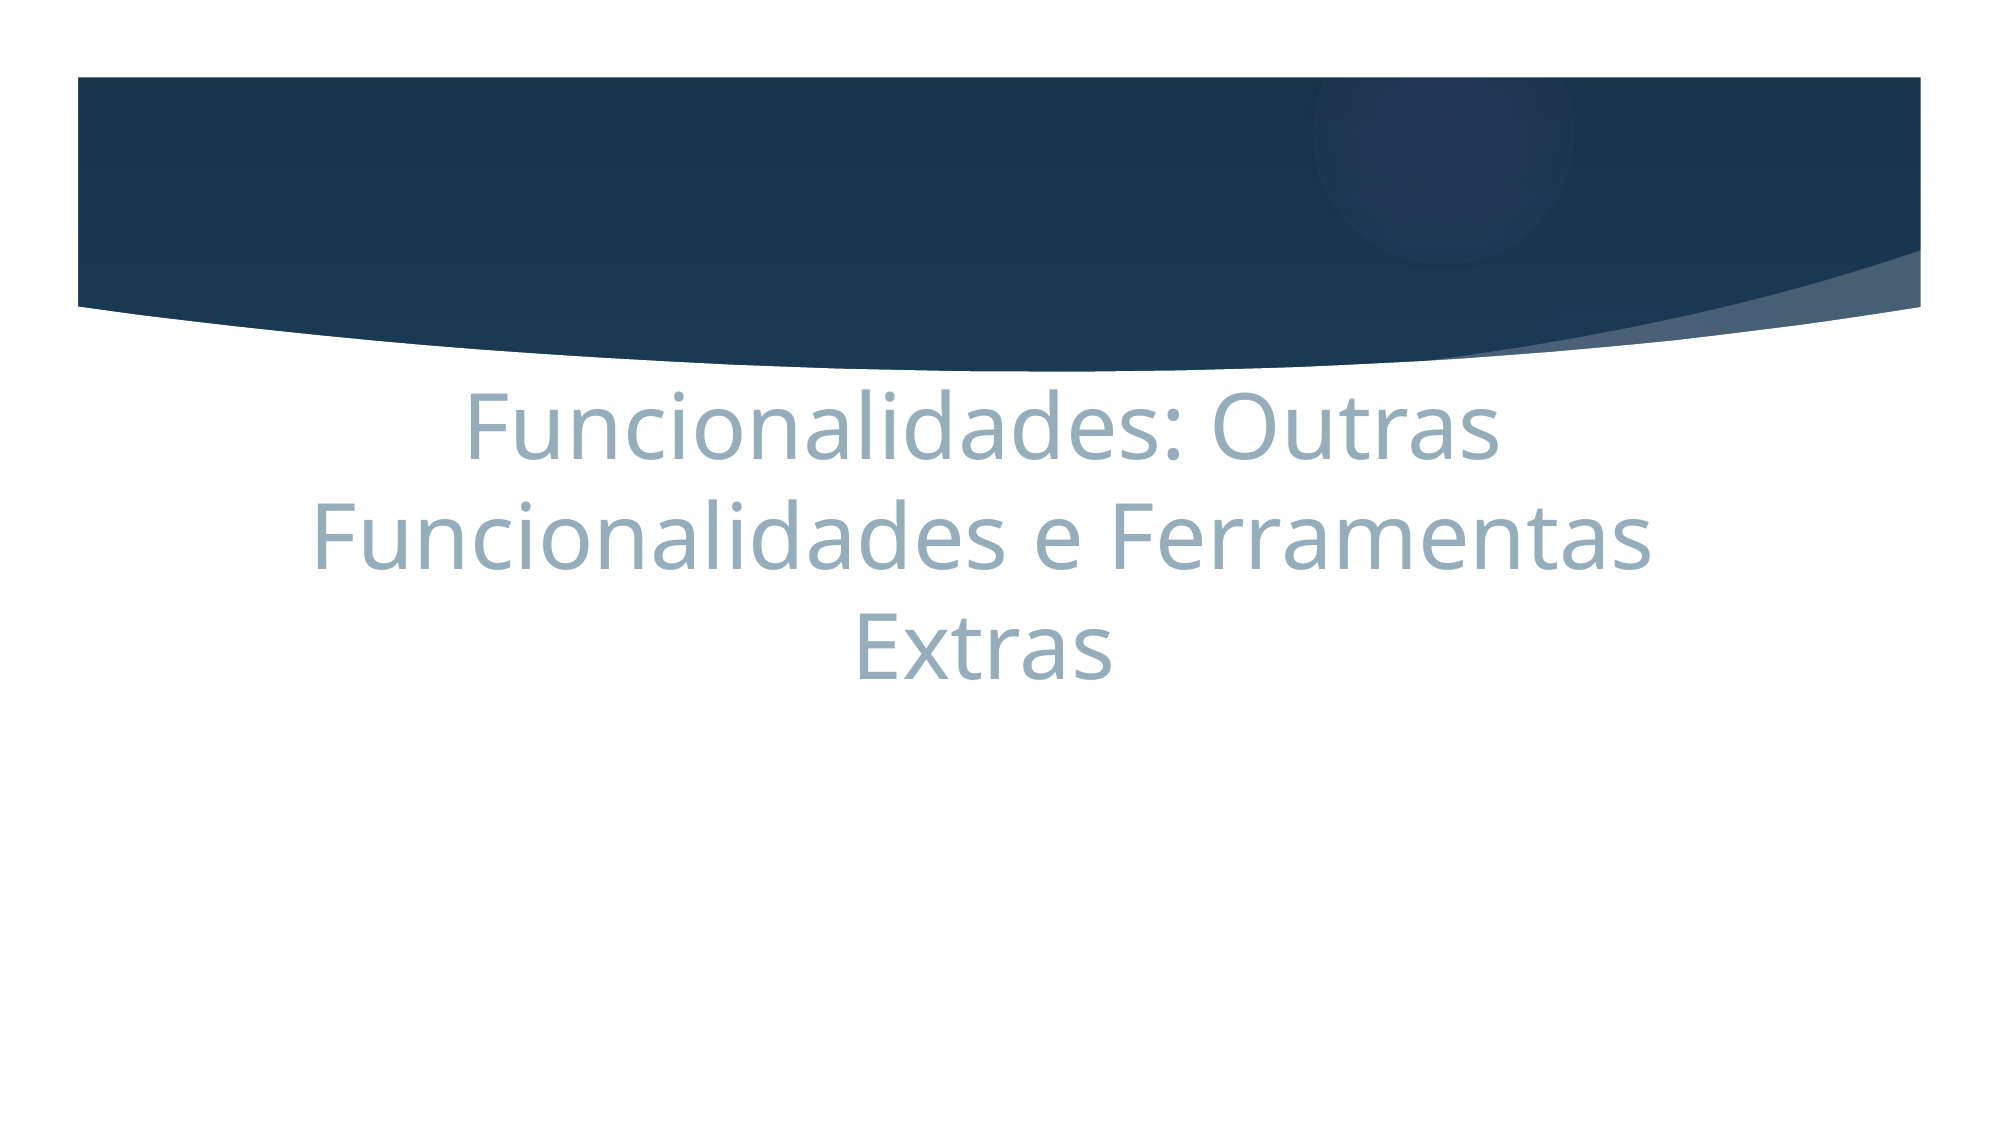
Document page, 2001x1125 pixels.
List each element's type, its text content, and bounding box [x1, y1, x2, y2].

title Funcionalidades: Outras Funcionalidades e Ferramentas Extras [264, 474, 1702, 591]
